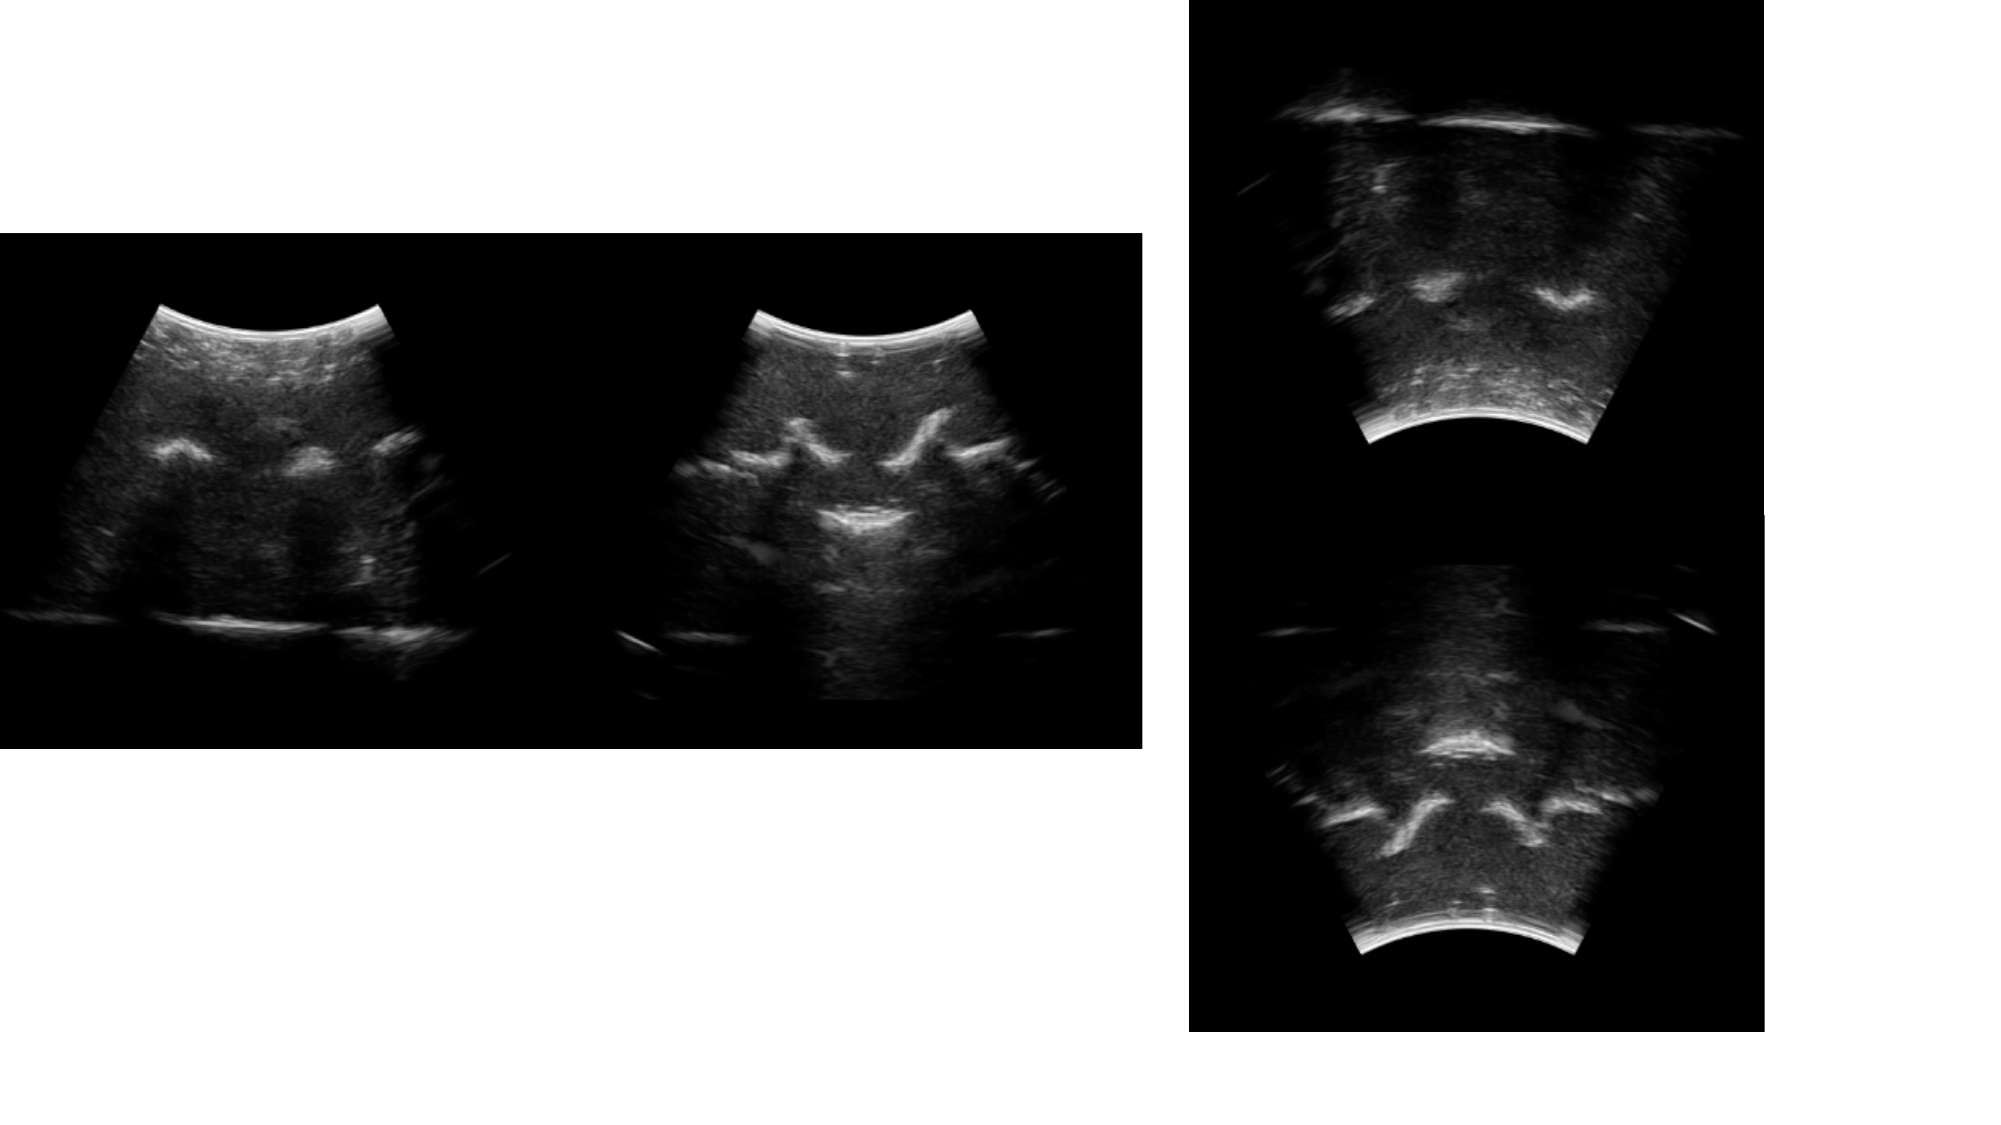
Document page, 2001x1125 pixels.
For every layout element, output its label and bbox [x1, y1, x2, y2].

text_box [0, 232, 1143, 749]
text_box [1189, 0, 1765, 1032]
